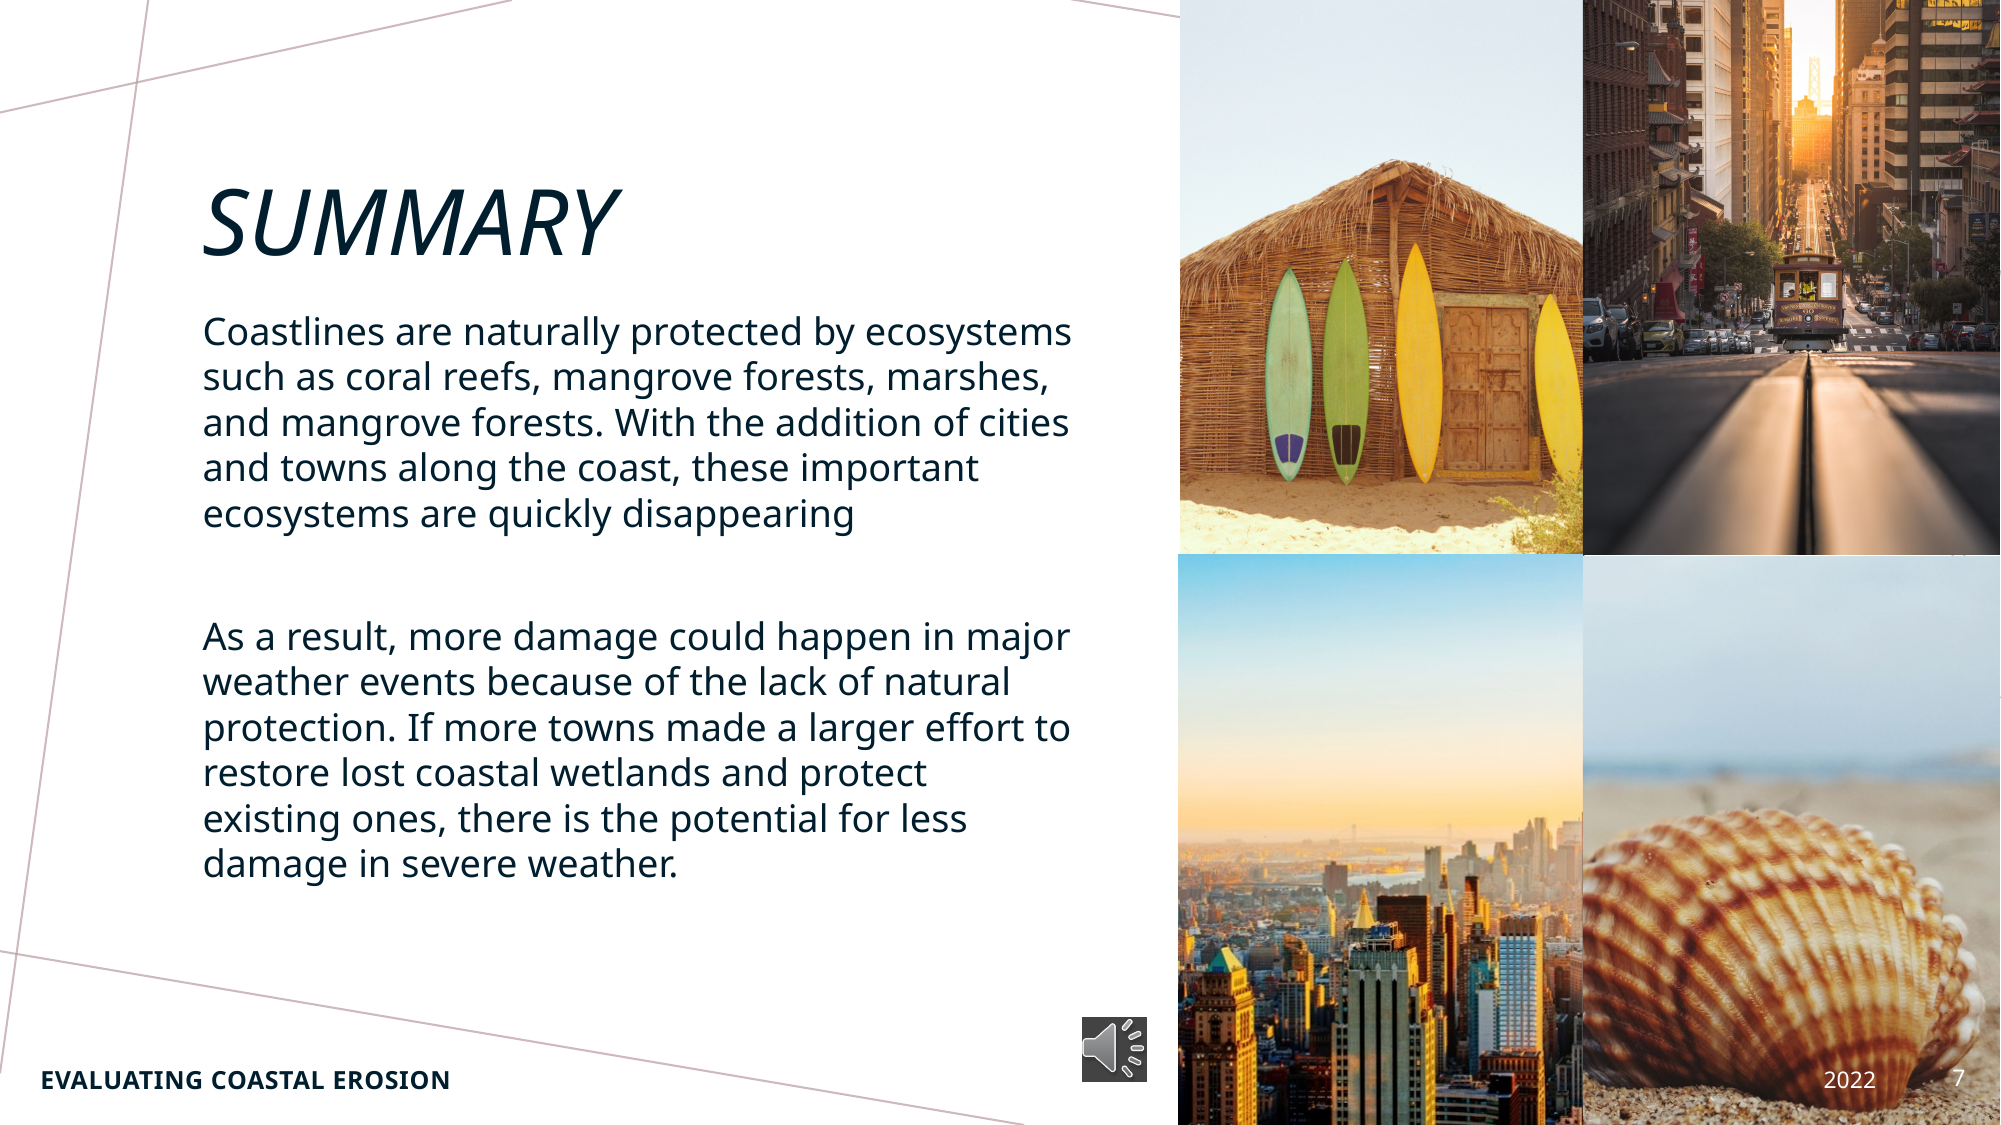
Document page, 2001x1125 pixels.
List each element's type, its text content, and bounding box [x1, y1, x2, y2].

picture [1178, 0, 2000, 1125]
picture [1081, 1016, 1148, 1083]
title Summary [187, 87, 1090, 299]
footer EVALUATING COASTAL EROSION [25, 1049, 764, 1110]
list Coastlines are naturally protected by ecosystems such as coral reefs, mangrove forests, marshes, and mangrove forests. With the addition of cities and towns along the coast, these important ecosystems are quickly disappearing As a result, more damage could happen in major weather events because of the lack of natural protection. If more towns made a larger effort to restore lost coastal wetlands and protect existing ones, there is the potential for less damage in severe weather. [187, 299, 1090, 927]
